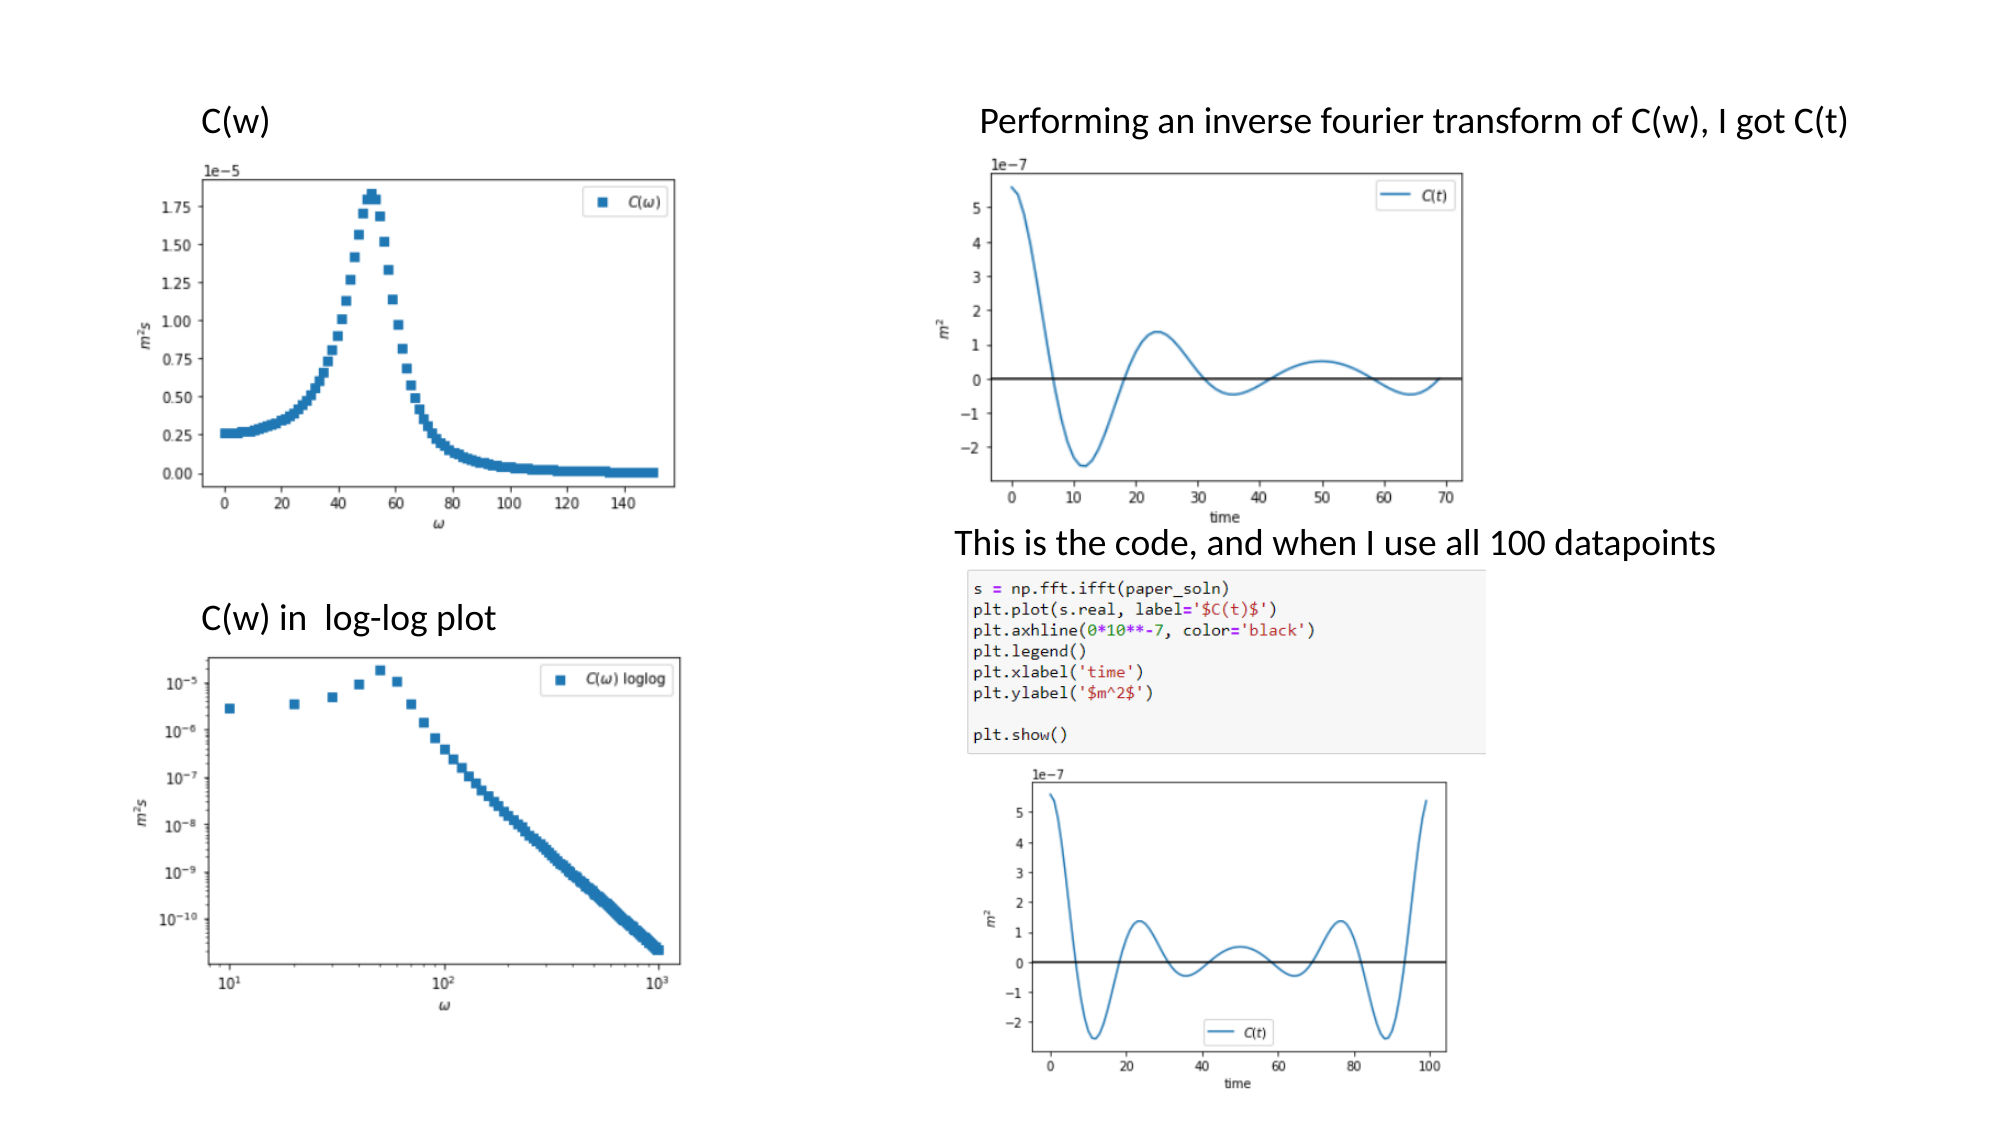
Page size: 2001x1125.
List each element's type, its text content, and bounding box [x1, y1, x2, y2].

picture [920, 149, 1485, 534]
text_box Performing an inverse fourier transform of C(w), I got C(t) [964, 88, 1879, 149]
text_box C(w) [186, 88, 620, 149]
text_box C(w) in log-log plot [186, 585, 552, 646]
picture [964, 562, 1486, 1097]
picture [121, 154, 700, 536]
text_box This is the code, and when I use all 100 datapoints [939, 511, 1940, 571]
picture [121, 646, 718, 1023]
